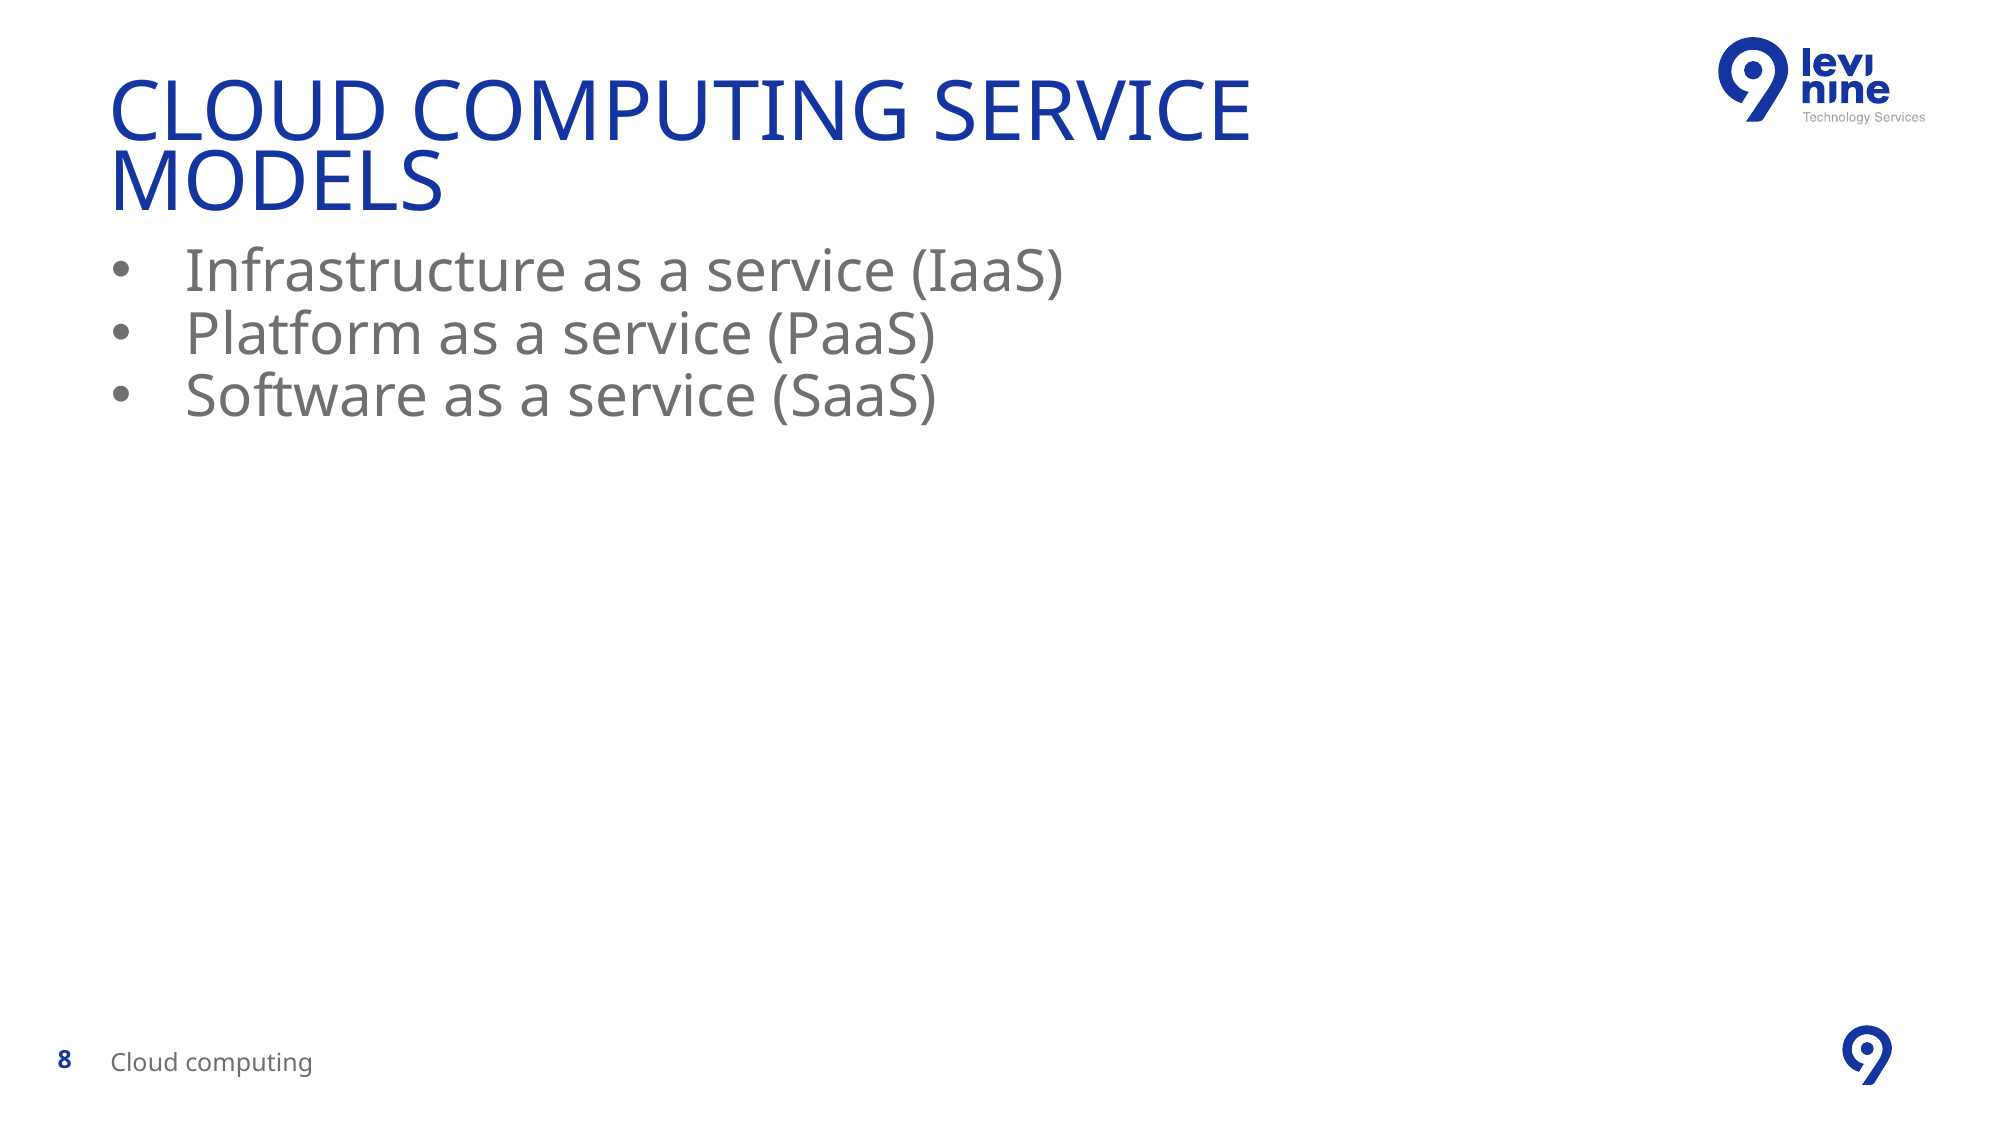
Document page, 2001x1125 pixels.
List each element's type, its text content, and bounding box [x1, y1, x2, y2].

slide_number 8 [57, 1045, 103, 1077]
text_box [1718, 37, 1925, 125]
list Infrastructure as a service (IaaS) Platform as a service (PaaS) Software as a service (SaaS) [110, 253, 1603, 988]
footer Cloud computing [110, 1045, 1289, 1077]
title Cloud Computing Service Models [108, 84, 1497, 225]
